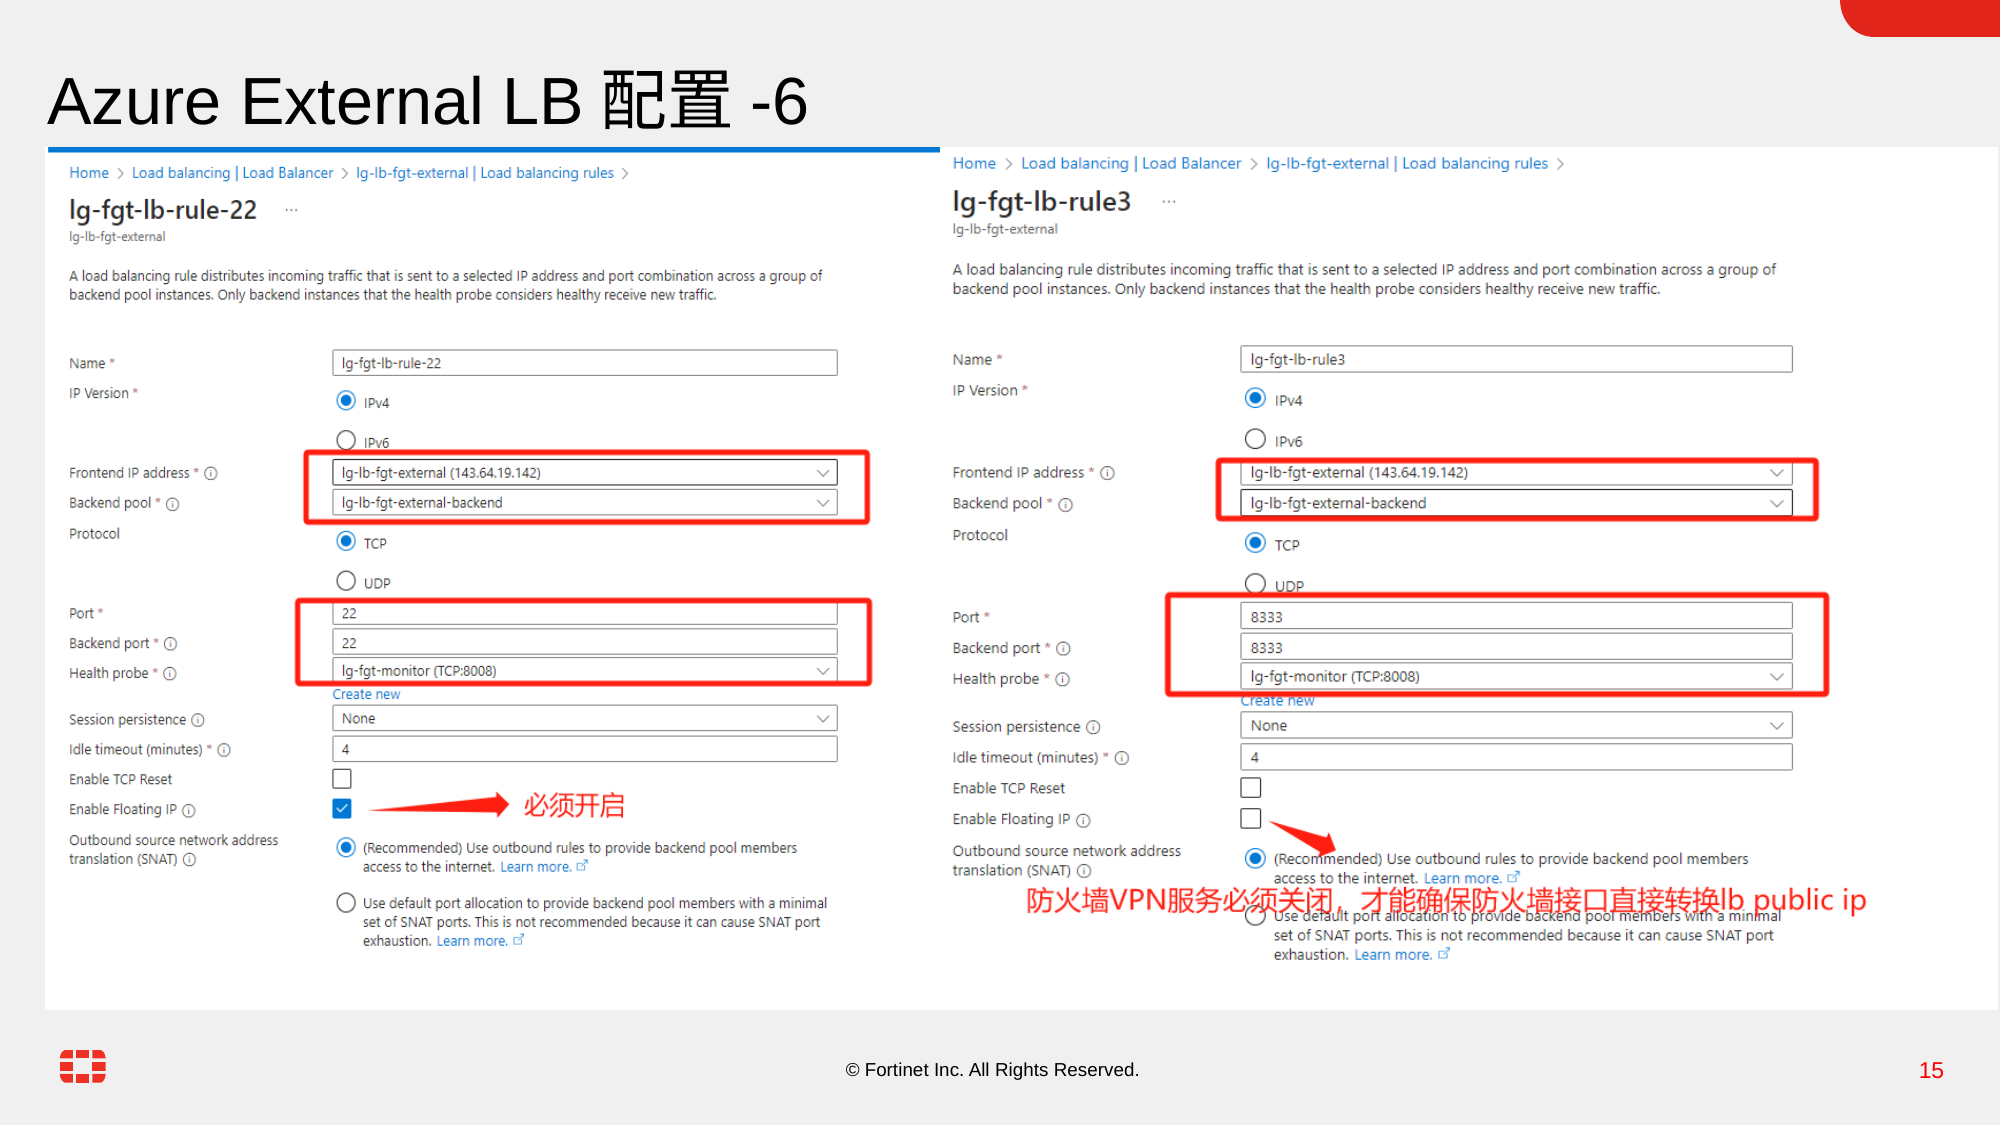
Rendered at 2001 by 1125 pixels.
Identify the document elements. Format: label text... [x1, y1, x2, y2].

picture [45, 147, 1998, 1010]
text_box Azure External LB配置-6 [32, 59, 825, 147]
